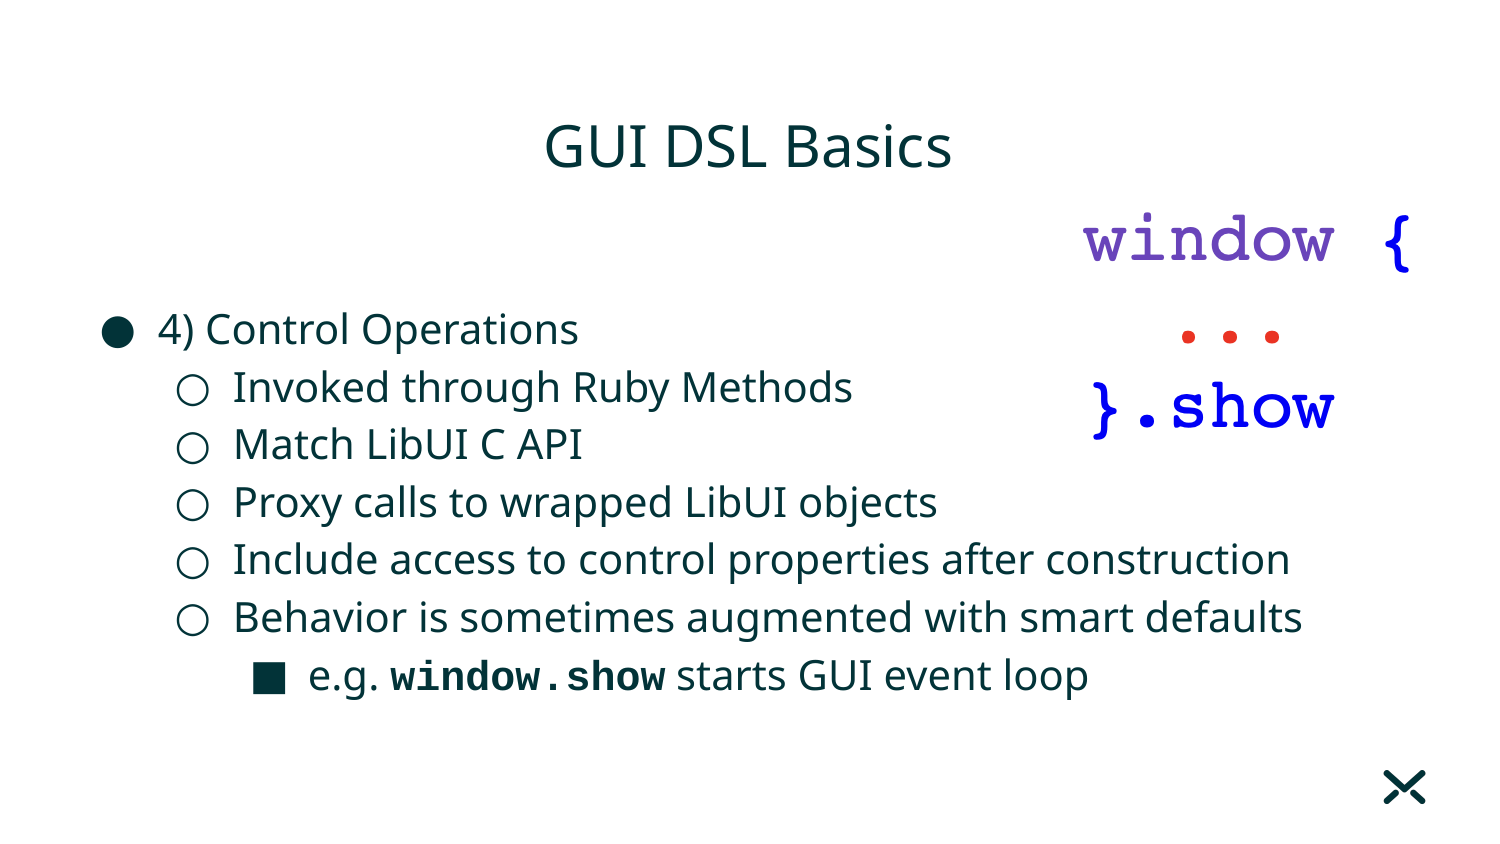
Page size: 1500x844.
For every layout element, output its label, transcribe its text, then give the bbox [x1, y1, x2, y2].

picture [1353, 736, 1456, 838]
title GUI DSL Basics [66, 94, 1431, 199]
picture [1060, 198, 1431, 459]
list 4) Control Operations Invoked through Ruby Methods Match LibUI C API Proxy calls to wrapped LibUI objects Include access to control properties after construction Behavior is sometimes augmented with smart defaults e.g. window.show starts GUI event loop [67, 280, 1433, 755]
